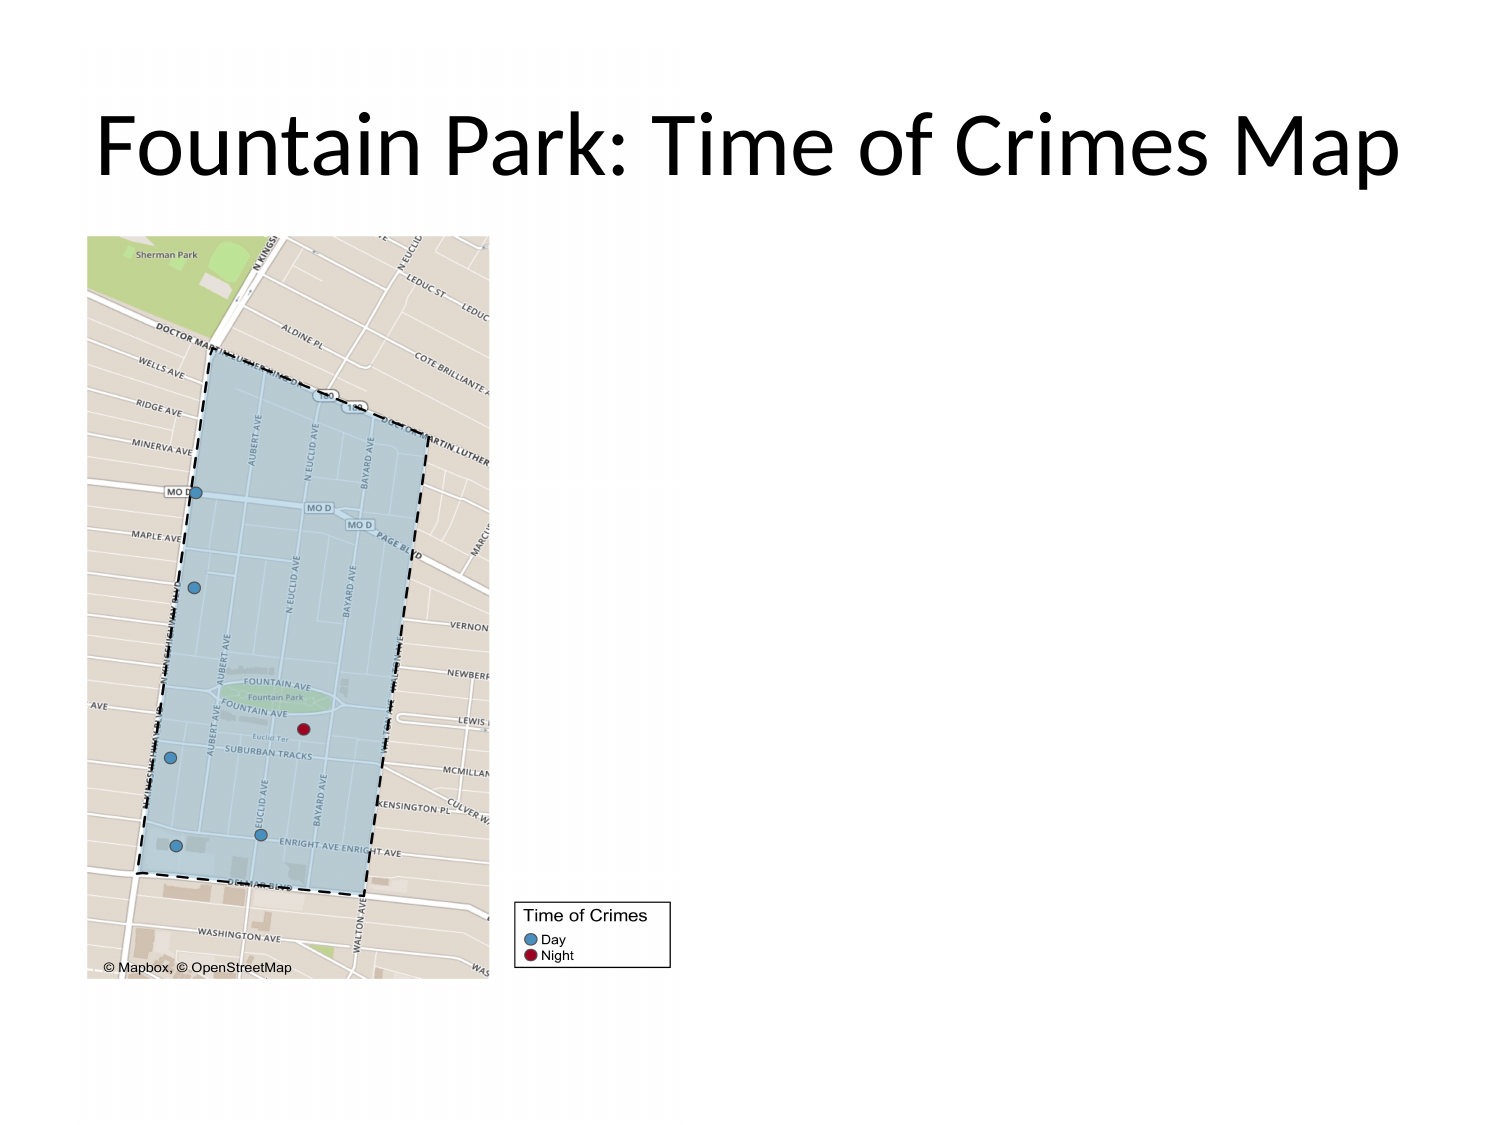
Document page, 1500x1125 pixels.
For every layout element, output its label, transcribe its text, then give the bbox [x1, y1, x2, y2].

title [74, 44, 685, 1125]
title Fountain Park: Time of Crimes Map [686, 45, 1425, 233]
